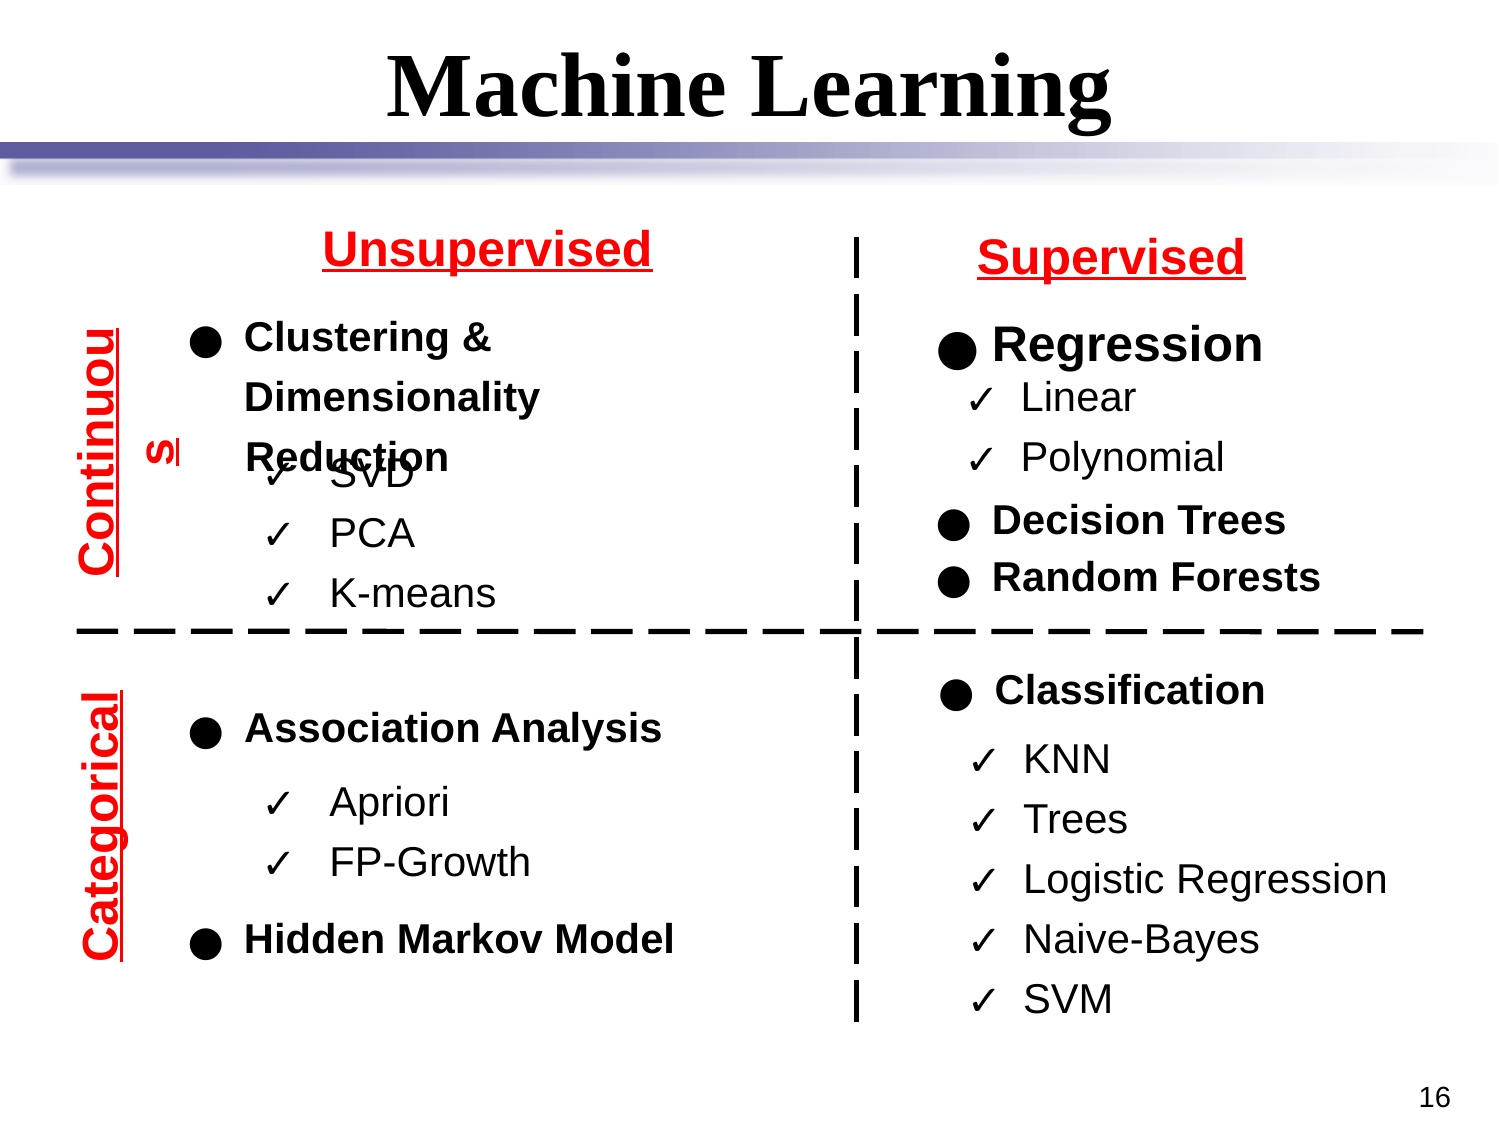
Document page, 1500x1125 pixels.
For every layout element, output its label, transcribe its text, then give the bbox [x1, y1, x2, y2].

slide_number ‹#› [1116, 1070, 1467, 1113]
text_box Random Forests [920, 532, 1340, 608]
picture [0, 149, 1498, 185]
text_box Decision Trees [920, 474, 1305, 532]
text_box Classification [923, 645, 1284, 721]
text_box Hidden Markov Model [172, 894, 691, 967]
text_box Association Analysis [172, 683, 682, 754]
text_box Linear Polynomial [949, 352, 1243, 474]
text_box Apriori FP-Growth [246, 757, 560, 889]
title Machine Learning [0, 9, 1500, 149]
text_box Unsupervised [277, 208, 698, 285]
text_box SVD PCA K-means [246, 428, 523, 626]
text_box Supervised [911, 216, 1312, 293]
text_box KNN Trees Logistic Regression Naive-Bayes SVM [951, 714, 1483, 1033]
text_box Categorical [59, 653, 151, 1000]
text_box Clustering & Dimensionality Reduction [172, 292, 816, 429]
text_box Continuous [55, 304, 147, 600]
text_box Regression [920, 292, 1283, 374]
